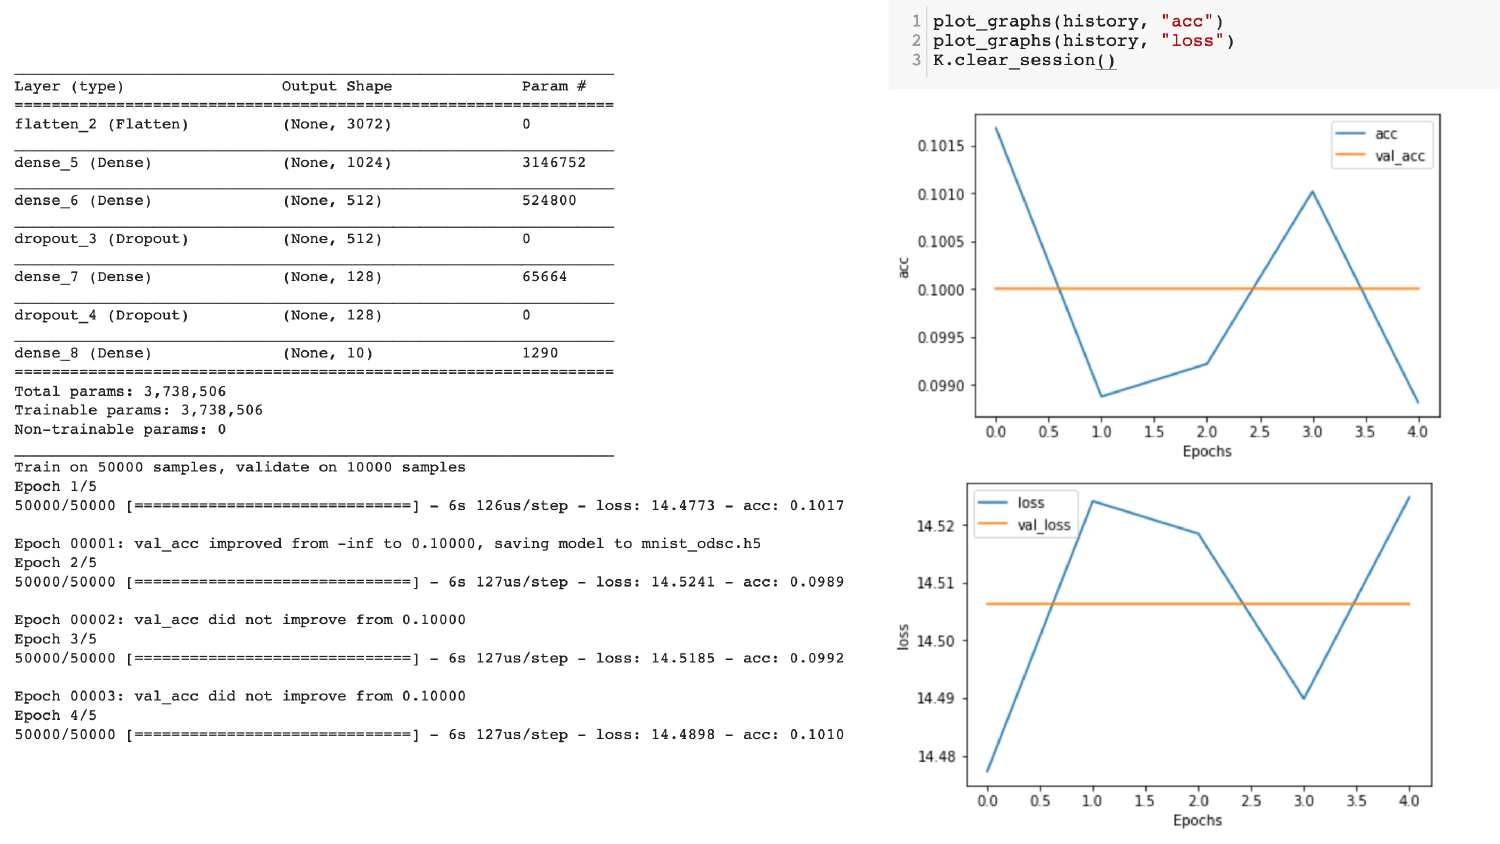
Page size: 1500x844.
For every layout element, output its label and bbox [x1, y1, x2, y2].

picture [12, 59, 852, 754]
picture [888, 0, 1500, 844]
